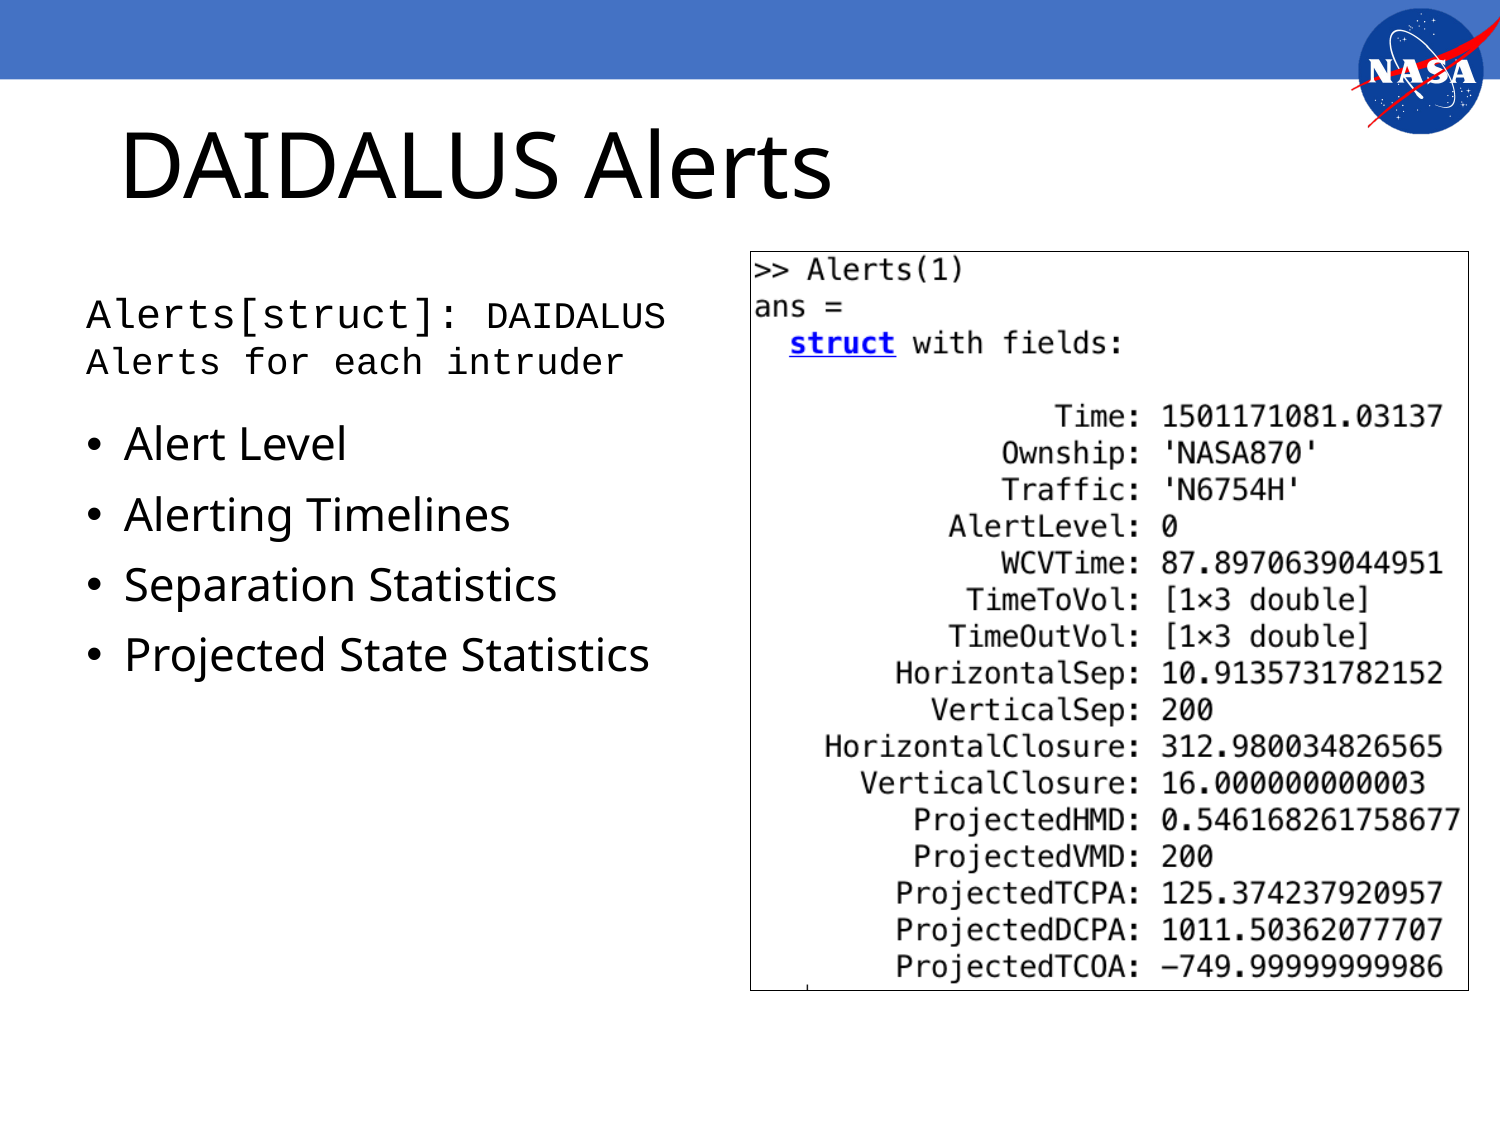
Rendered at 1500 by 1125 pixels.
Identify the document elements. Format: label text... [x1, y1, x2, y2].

picture [1345, 0, 1500, 142]
picture [749, 251, 1469, 991]
title DAIDALUS Alerts [103, 59, 1397, 278]
list Alert Level Alerting Timelines Separation Statistics Projected State Statistics [71, 413, 721, 971]
text_box Alerts[struct]: DAIDALUS Alerts for each intruder [71, 279, 749, 390]
